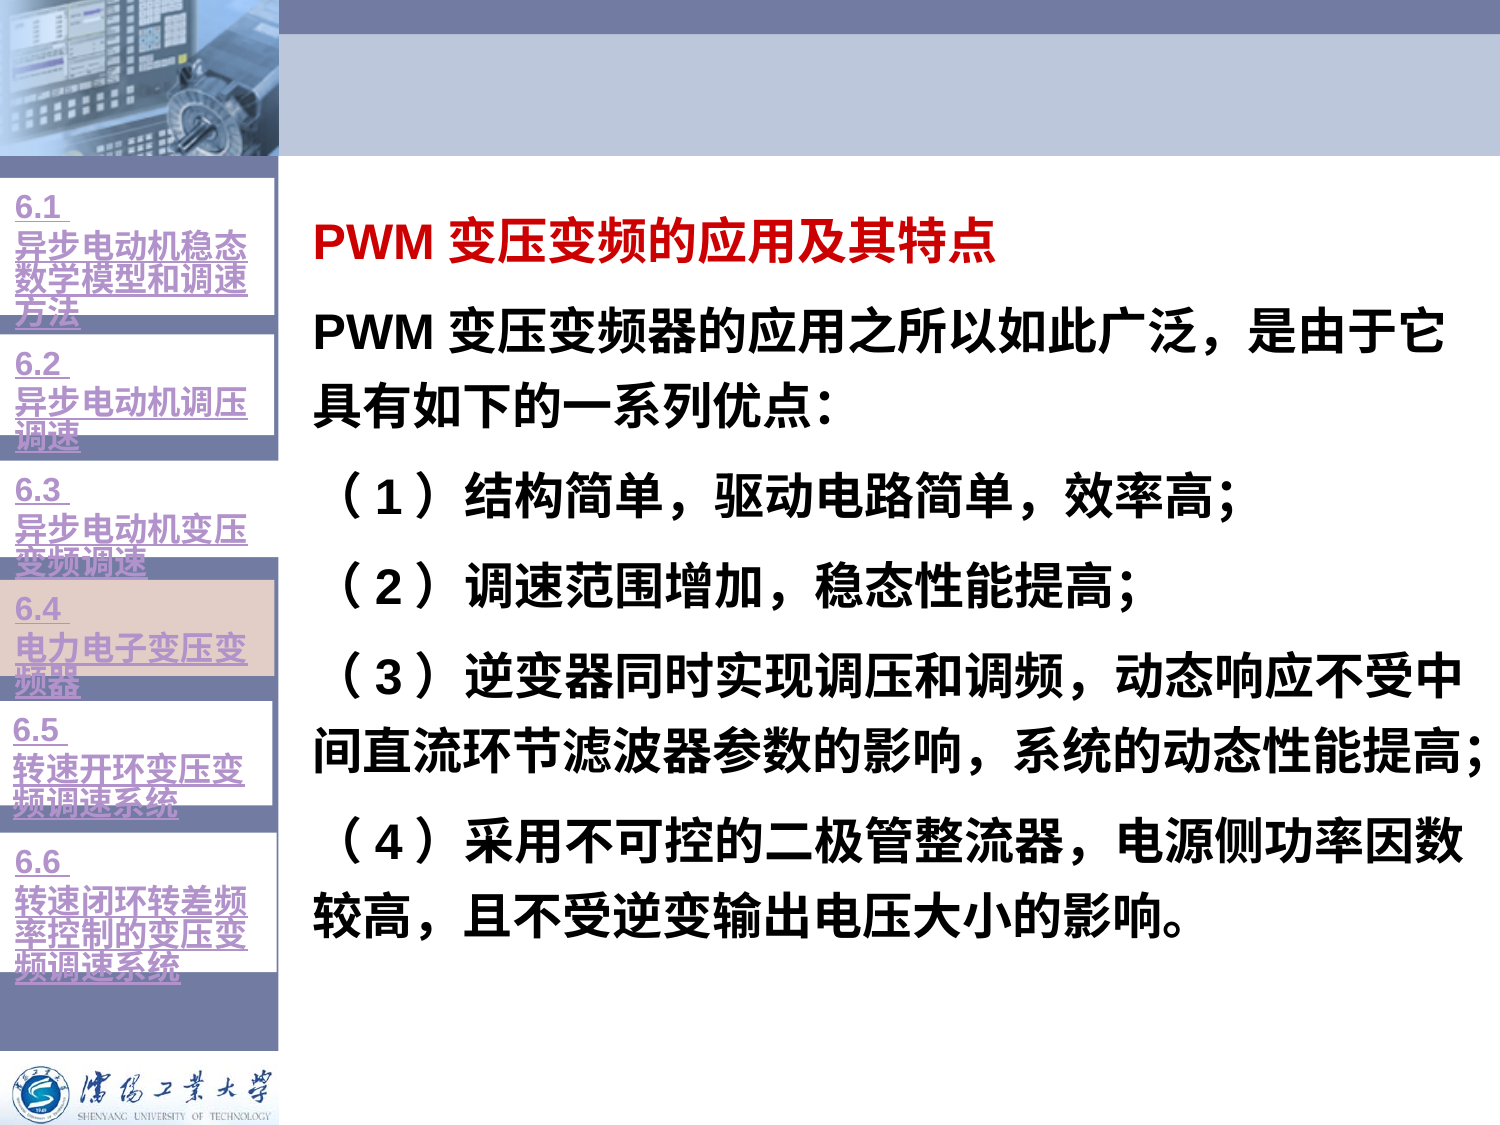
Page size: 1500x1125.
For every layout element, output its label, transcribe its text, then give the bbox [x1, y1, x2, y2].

text_box 6.6 转速闭环转差频率控制的变压变频调速系统 [0, 832, 277, 973]
text_box 6.2 异步电动机调压调速 [0, 334, 275, 436]
text_box 6.1 异步电动机稳态数学模型和调速方法 [0, 177, 275, 315]
picture [0, 0, 279, 156]
text_box 6.5 转速开环变压变频调速系统 [0, 701, 273, 806]
list PWM变压变频的应用及其特点 PWM变压变频器的应用之所以如此广泛，是由于它具有如下的一系列优点： （1）结构简单，驱动电路简单，效率高； （2）调速范围增加，稳态性能提高； （3）逆变器同时实现调压和调频，动态响应不受中间直流环节滤波器参数的影响，系统的动态性能提高； （4）采用不可控的二极管整流器，电源侧功率因数较高，且不受逆变输出电压大小的影响。 [312, 194, 1500, 1056]
picture [0, 1051, 279, 1125]
text_box 6.4 电力电子变压变频器 [0, 579, 275, 676]
text_box 6.3 异步电动机变压变频调速 [0, 460, 279, 558]
